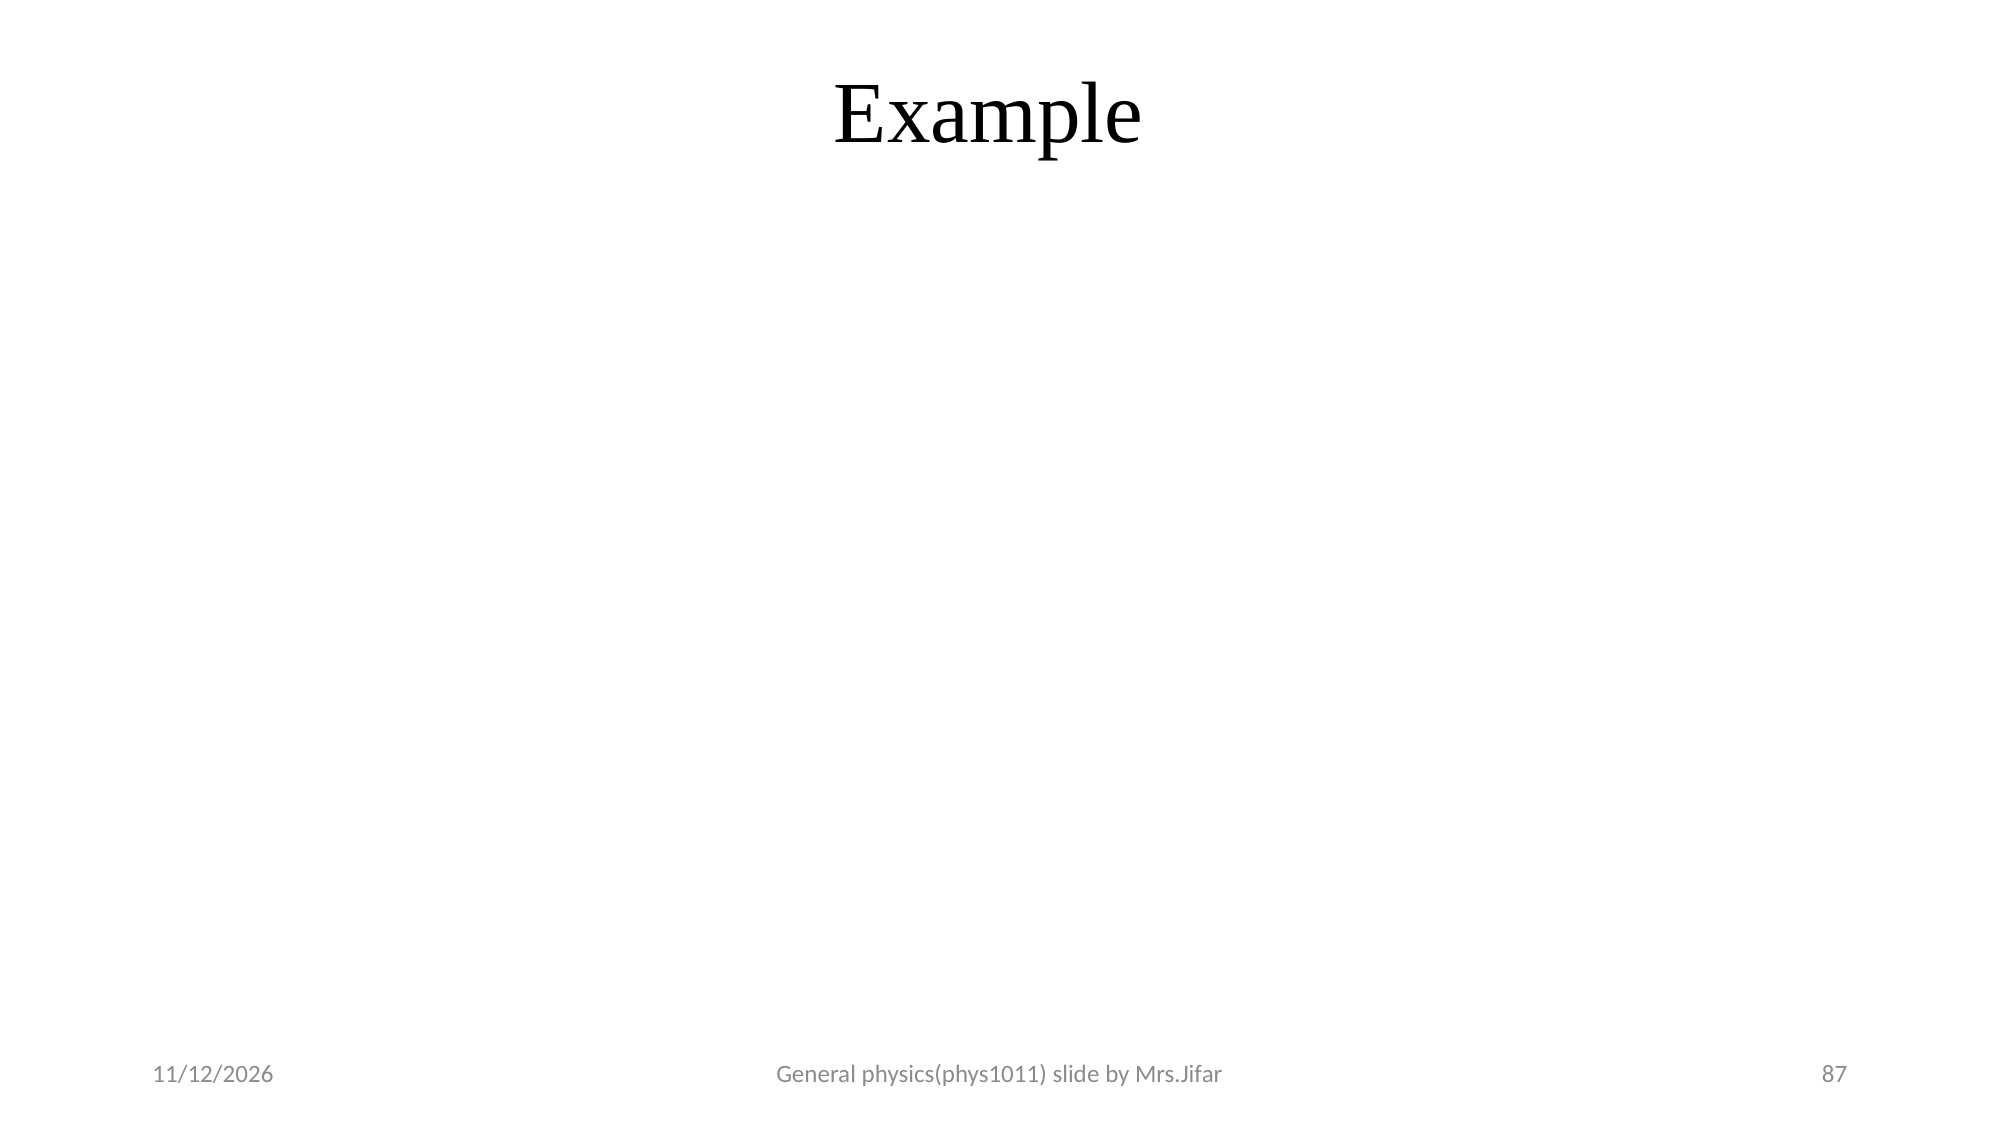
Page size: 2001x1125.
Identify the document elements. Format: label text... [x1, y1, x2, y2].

title Example [137, 59, 1863, 170]
slide_number 13-Jan-20 [137, 1042, 588, 1103]
slide_number 87 [1412, 1042, 1863, 1103]
footer General physics(phys1011) slide by Mrs.Jifar [662, 1042, 1338, 1103]
